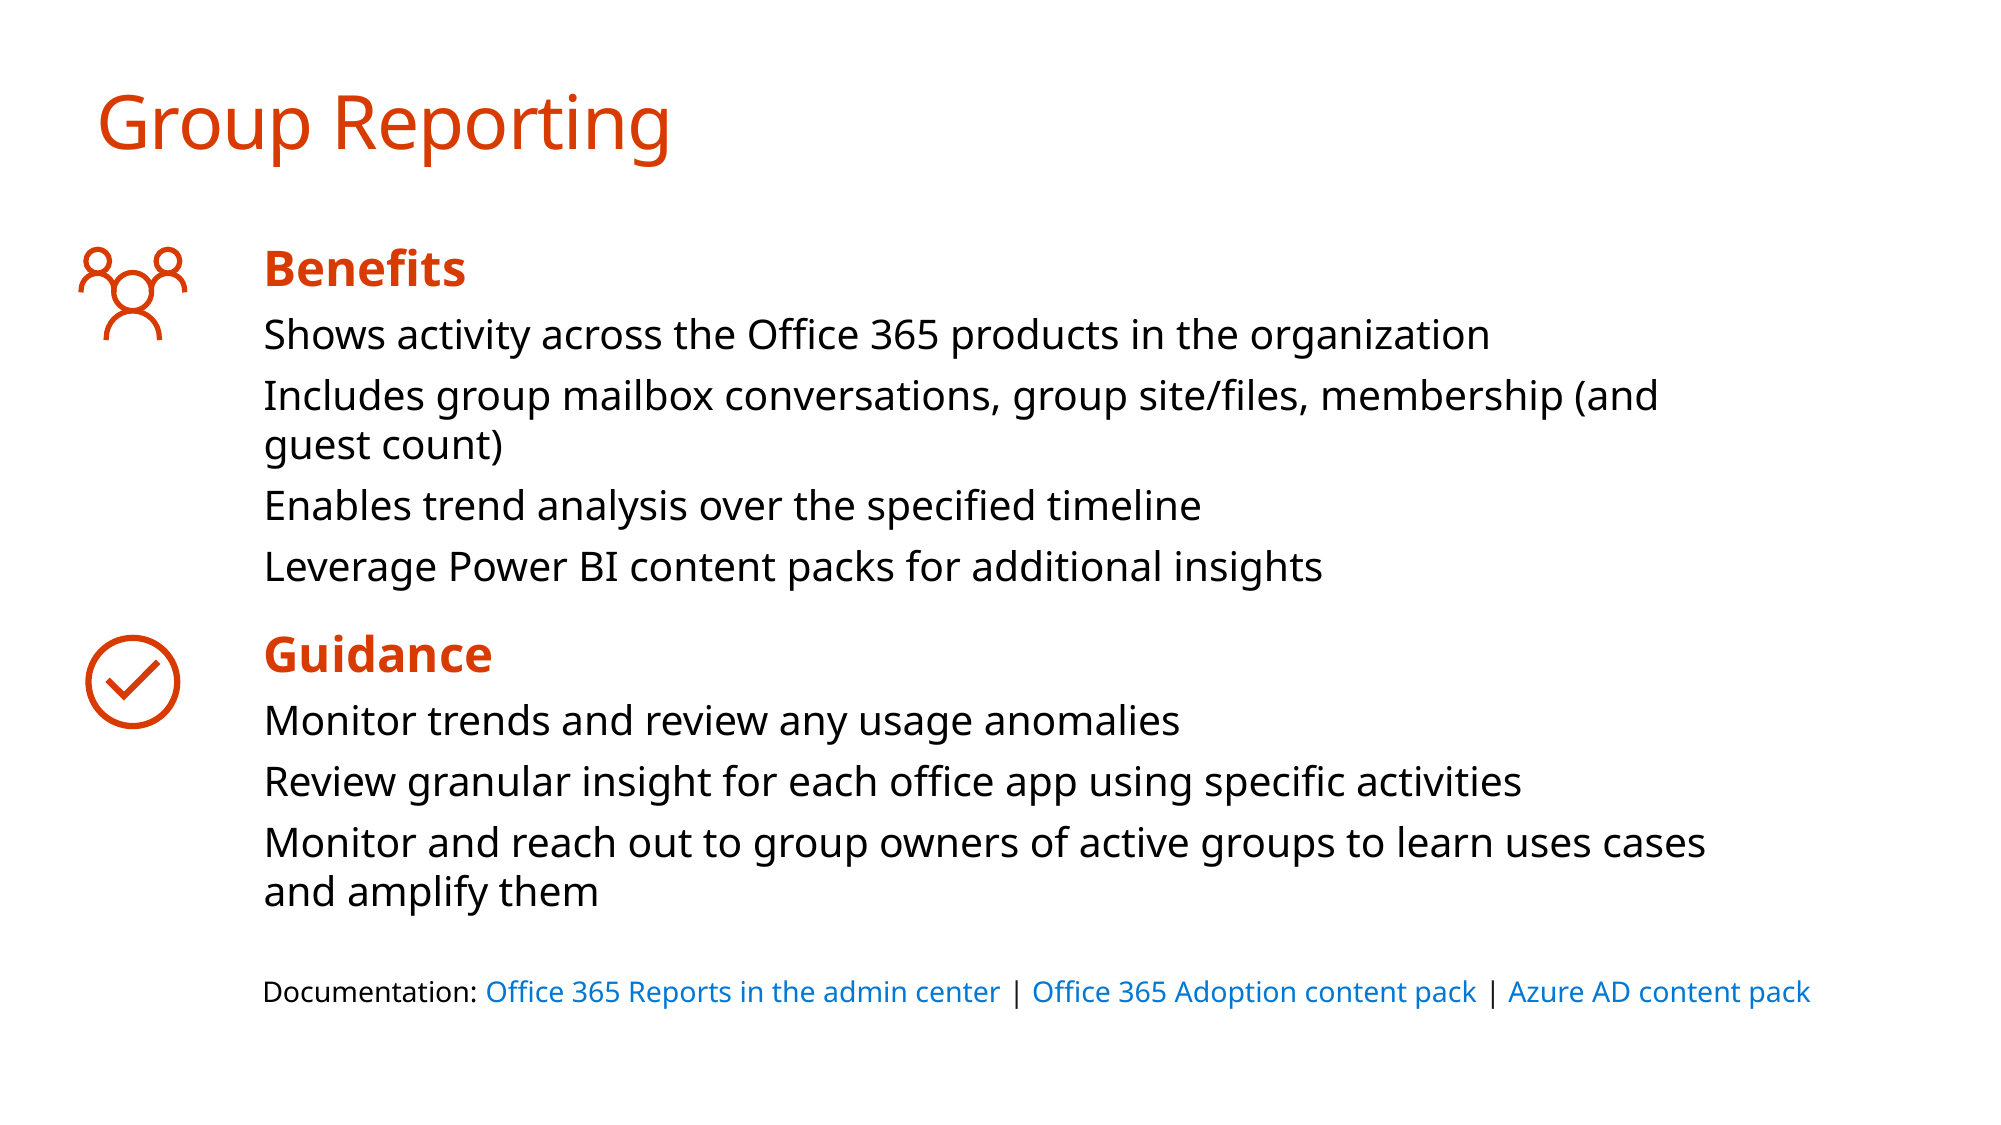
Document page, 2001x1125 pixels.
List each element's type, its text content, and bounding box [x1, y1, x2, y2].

text_box Benefits Shows activity across the Office 365 products in the organization Includes group mailbox conversations, group site/files, membership (and guest count) Enables trend analysis over the specified timeline Leverage Power BI content packs for additional insights [263, 237, 1808, 605]
text_box Documentation: Office 365 Reports in the admin center | Office 365 Adoption content pack | Azure AD content pack [262, 966, 2000, 1054]
text_box Guidance Monitor trends and review any usage anomalies Review granular insight for each office app using specific activities Monitor and reach out to group owners of active groups to learn uses cases and amplify them [263, 623, 1808, 966]
title Group Reporting [96, 75, 1904, 166]
text_box [88, 637, 178, 727]
text_box [81, 249, 185, 338]
